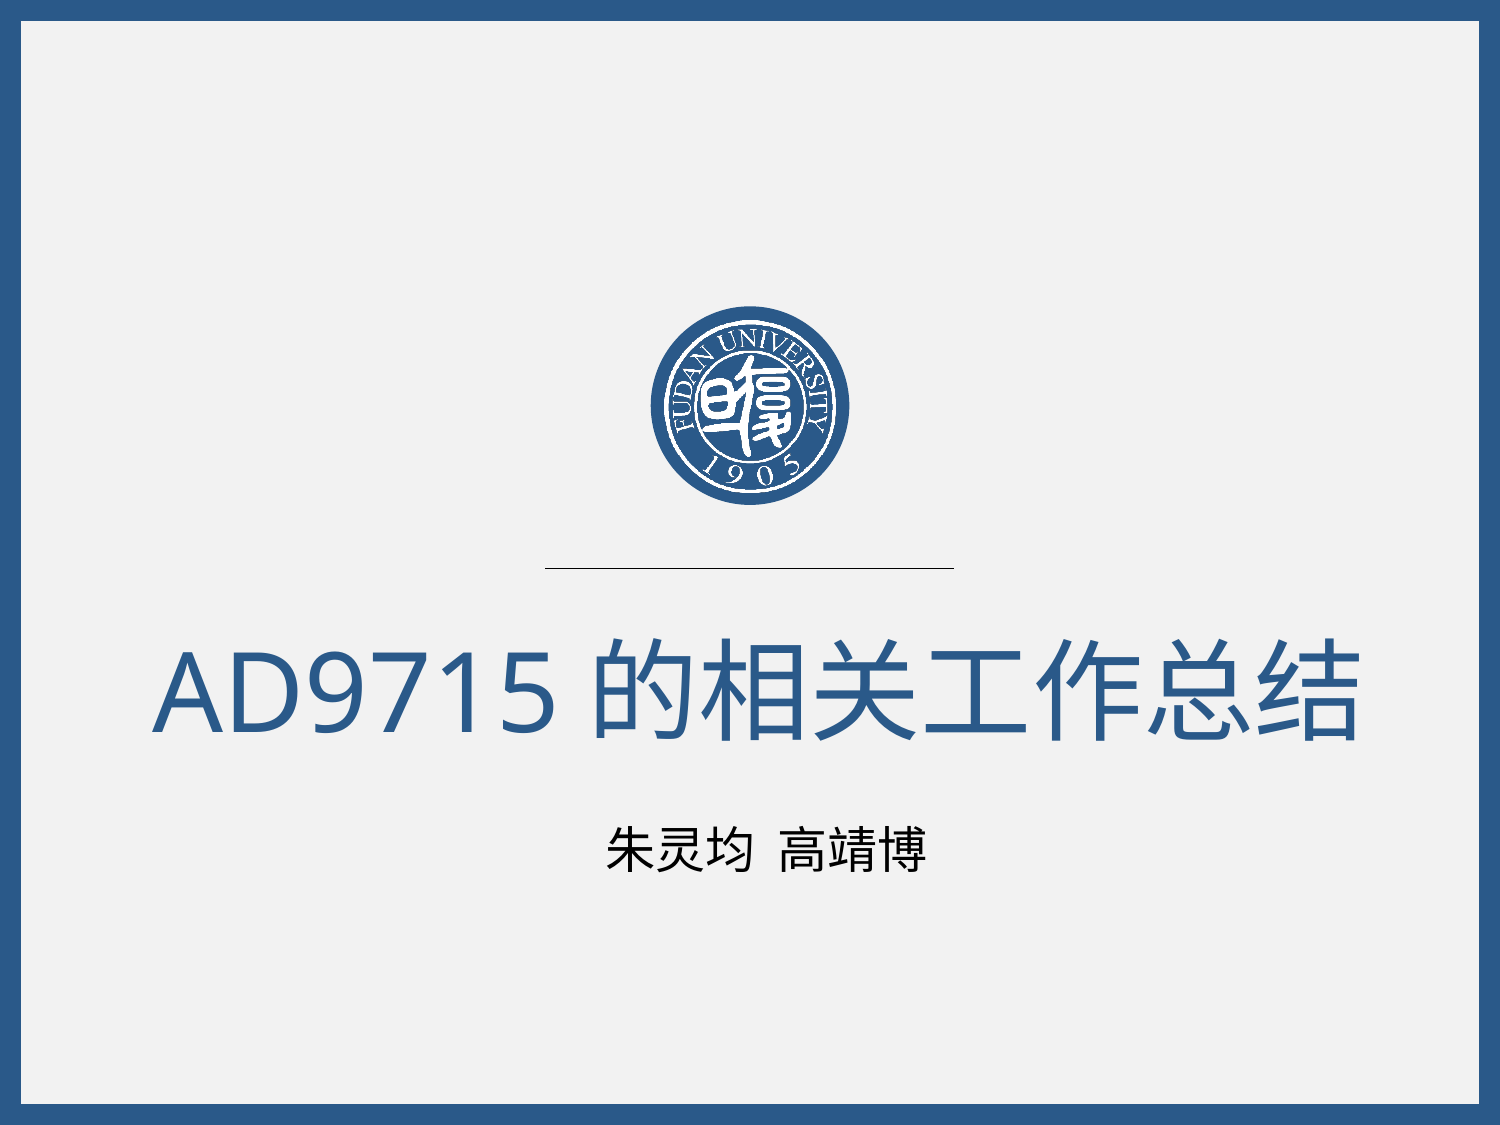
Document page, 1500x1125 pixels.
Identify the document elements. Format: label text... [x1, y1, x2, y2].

picture [664, 320, 836, 491]
subtitle 朱灵均 高靖博 [187, 808, 1346, 931]
title AD9715的相关工作总结 [121, 491, 1397, 770]
